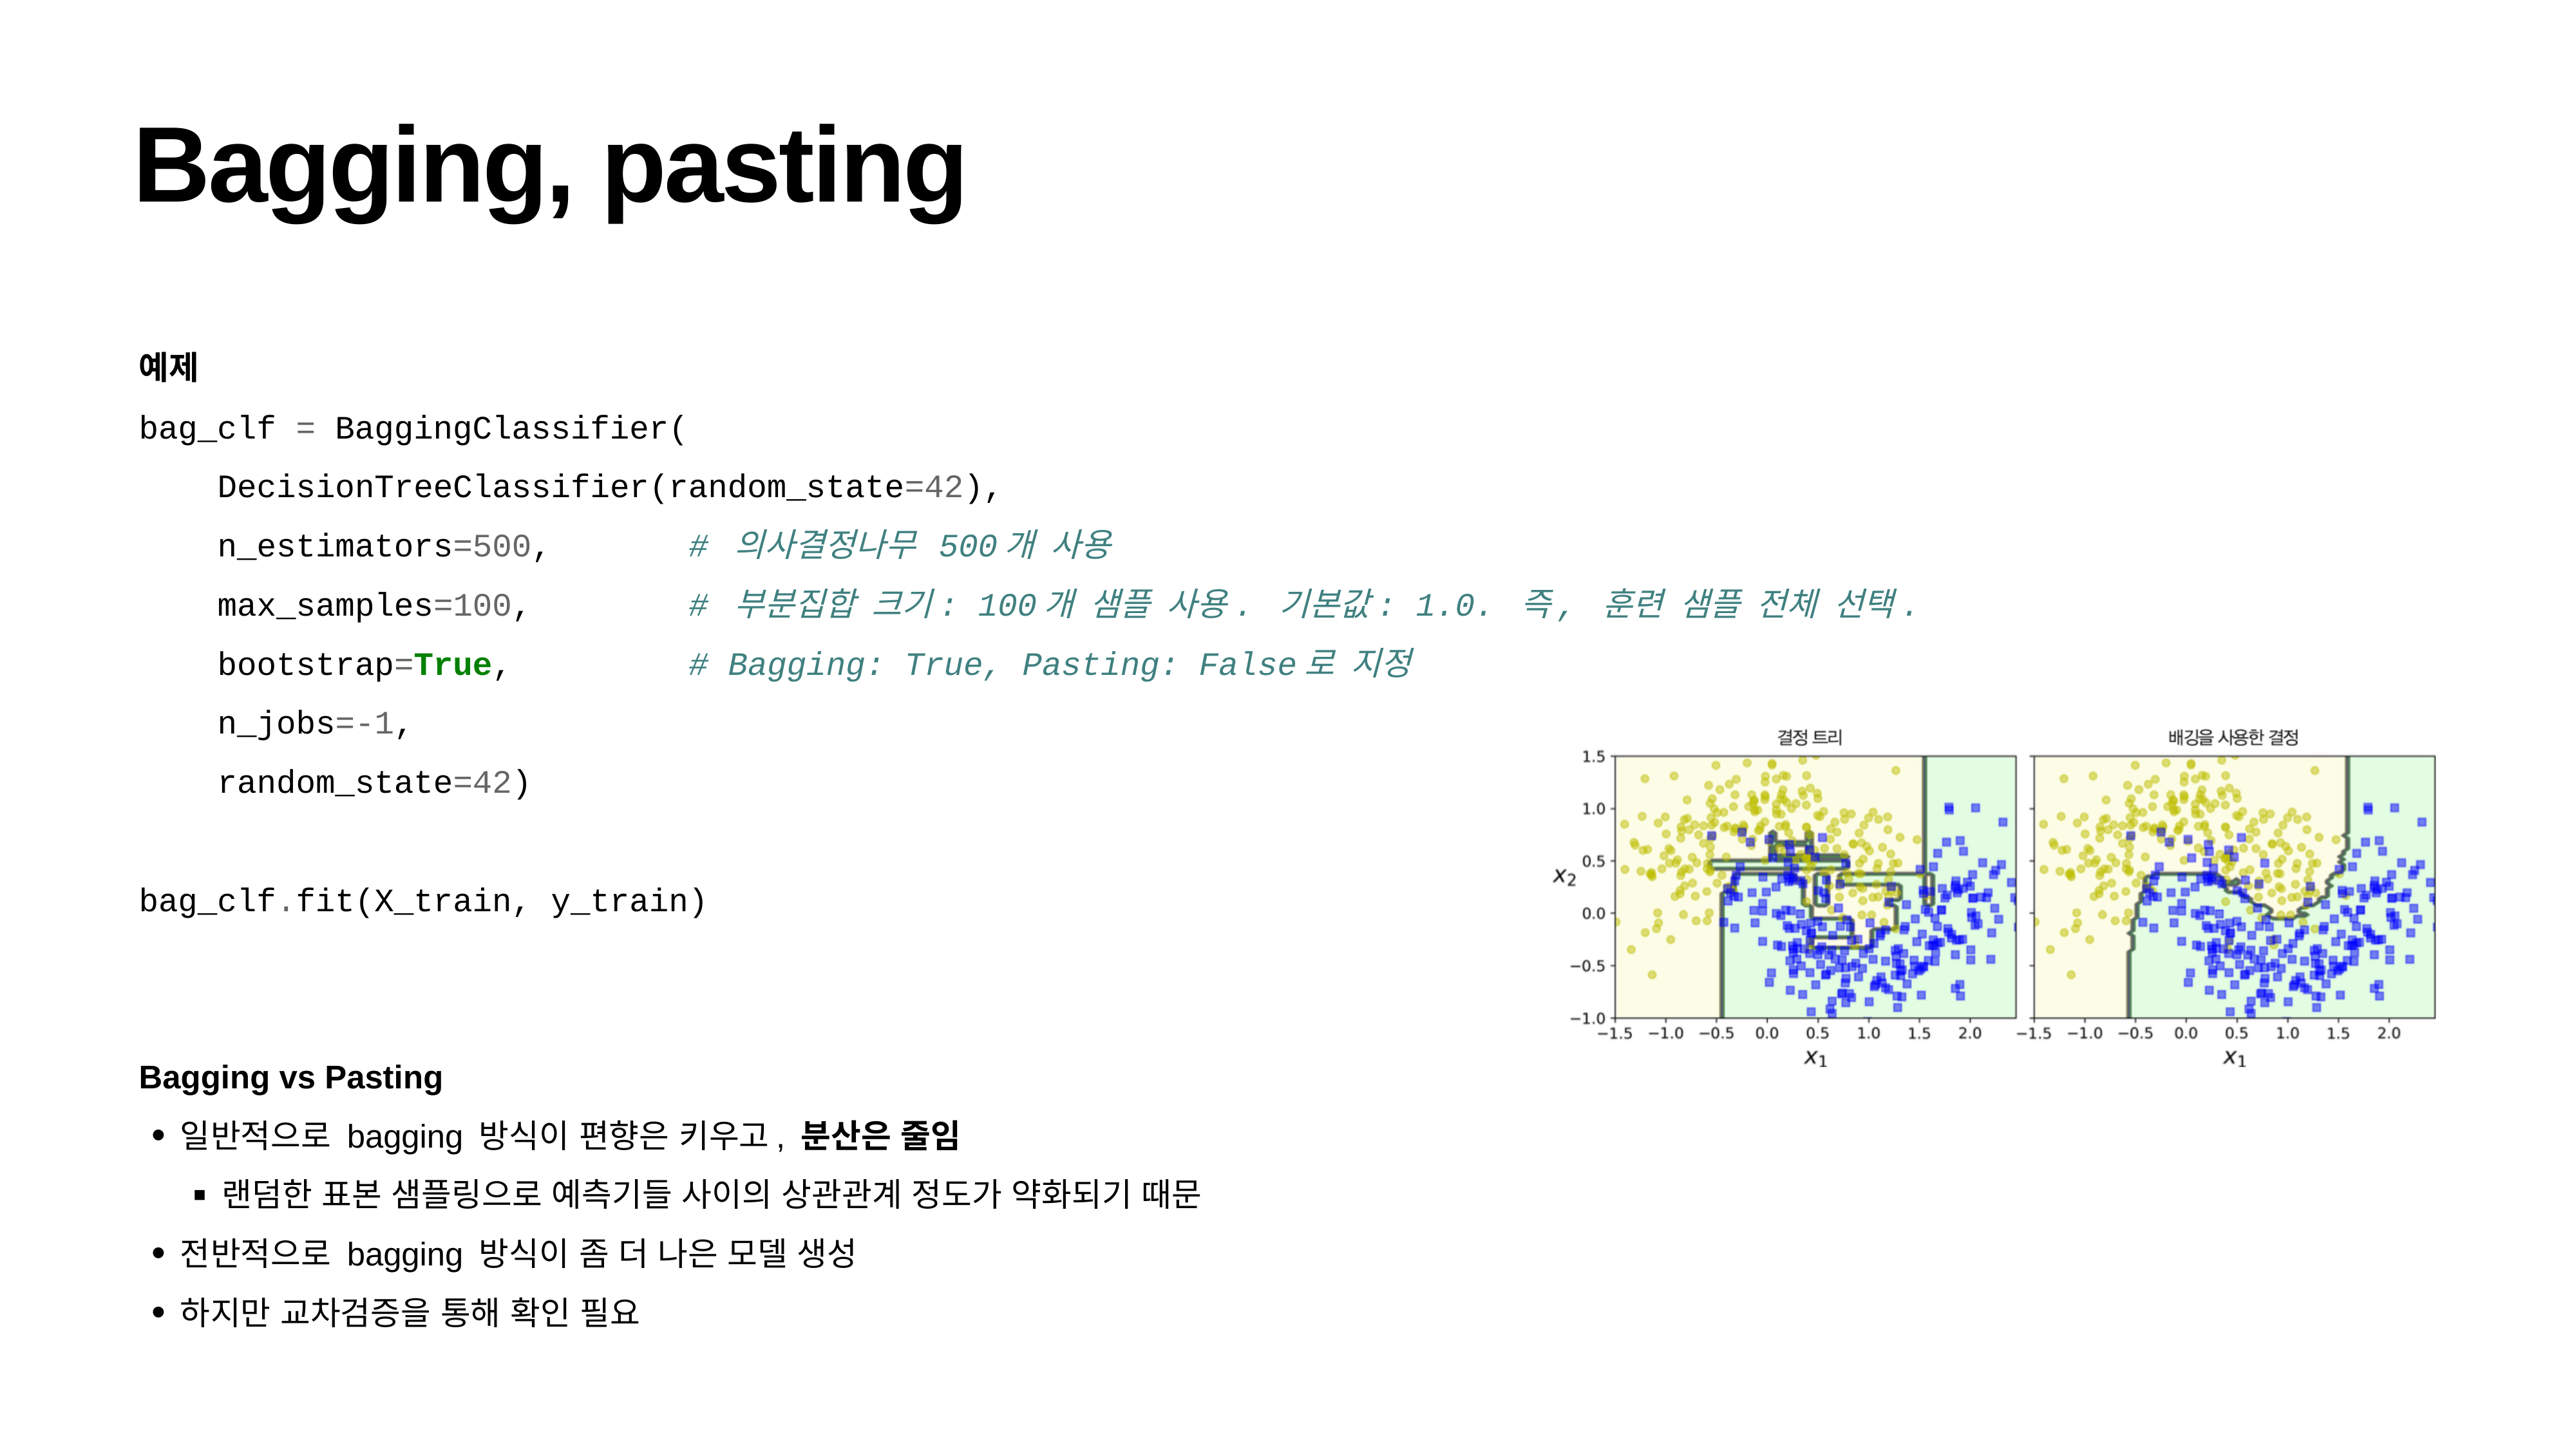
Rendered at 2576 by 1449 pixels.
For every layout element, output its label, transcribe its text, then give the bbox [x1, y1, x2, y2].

list 예제 bag_clf = BaggingClassifier( DecisionTreeClassifier(random_state=42), n_estimators=500, # 의사결정나무 500개 사용 max_samples=100, # 부분집합 크기: 100개 샘플 사용. 기본값: 1.0. 즉, 훈련 샘플 전체 선택. bootstrap=True, # Bagging: True, Pasting: False로 지정 n_jobs=-1, random_state=42) bag_clf.fit(X_train, y_train) Bagging vs Pasting 일반적으로 bagging 방식이 편향은 키우고, 분산은 줄임 랜덤한 표본 샘플링으로 예측기들 사이의 상관관계 정도가 약화되기 때문 전반적으로 bagging 방식이 좀 더 나은 모델 생성 하지만 교차검증을 통해 확인 필요 [133, 321, 2455, 1341]
title Bagging, pasting [127, 113, 2449, 266]
picture [1537, 712, 2455, 1092]
